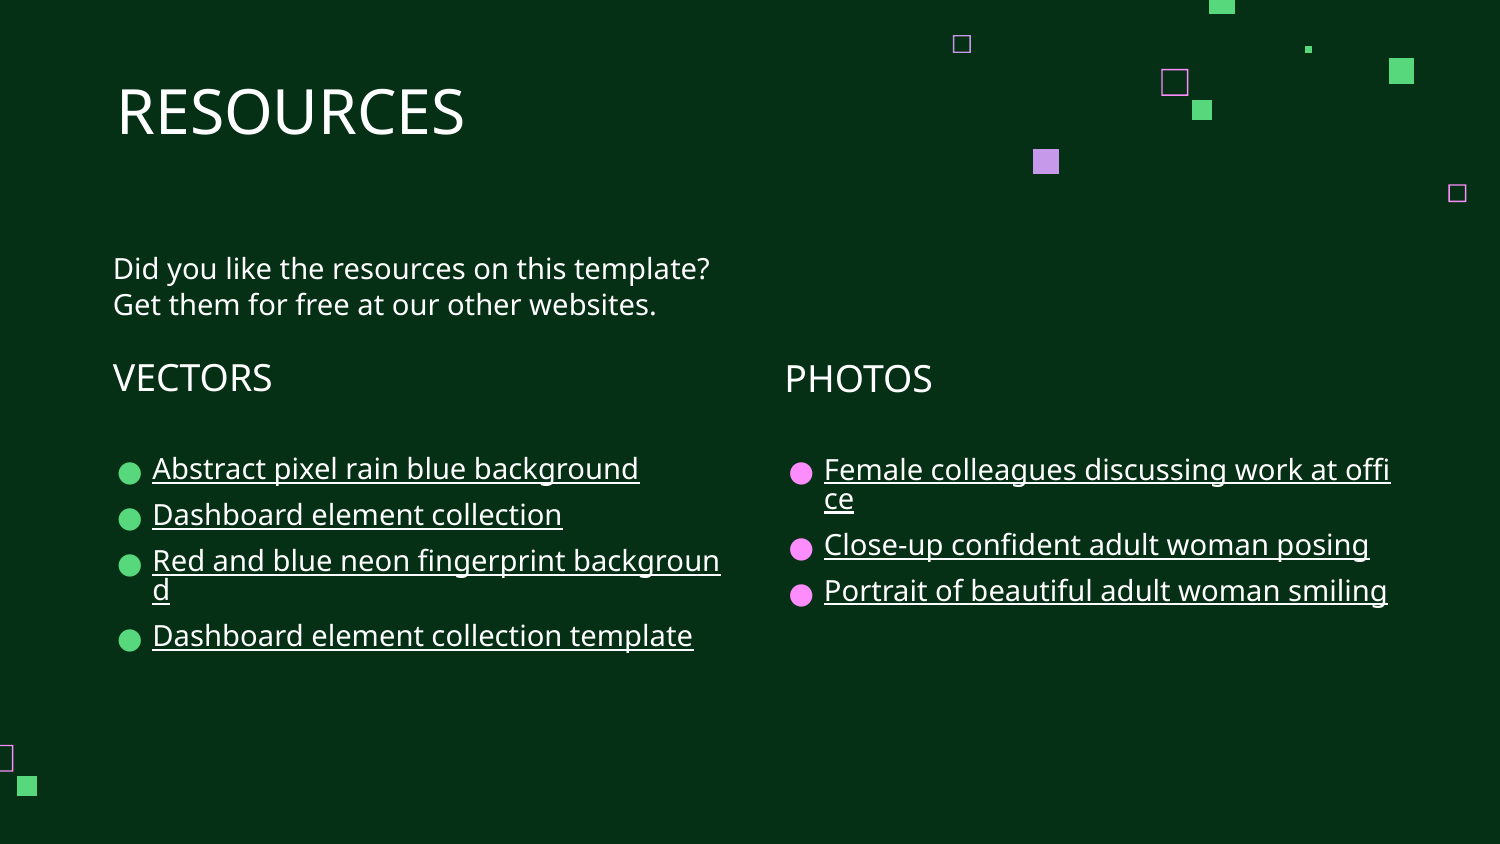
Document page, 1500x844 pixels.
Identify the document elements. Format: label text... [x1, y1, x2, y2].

list Did you like the resources on this template? Get them for free at our other websites. VECTORS Abstract pixel rain blue background Dashboard element collection Red and blue neon fingerprint background Dashboard element collection template [97, 235, 740, 654]
list PHOTOS Female colleagues discussing work at office Close-up confident adult woman posing Portrait of beautiful adult woman smiling [769, 339, 1411, 654]
title RESOURCES [101, 67, 878, 163]
